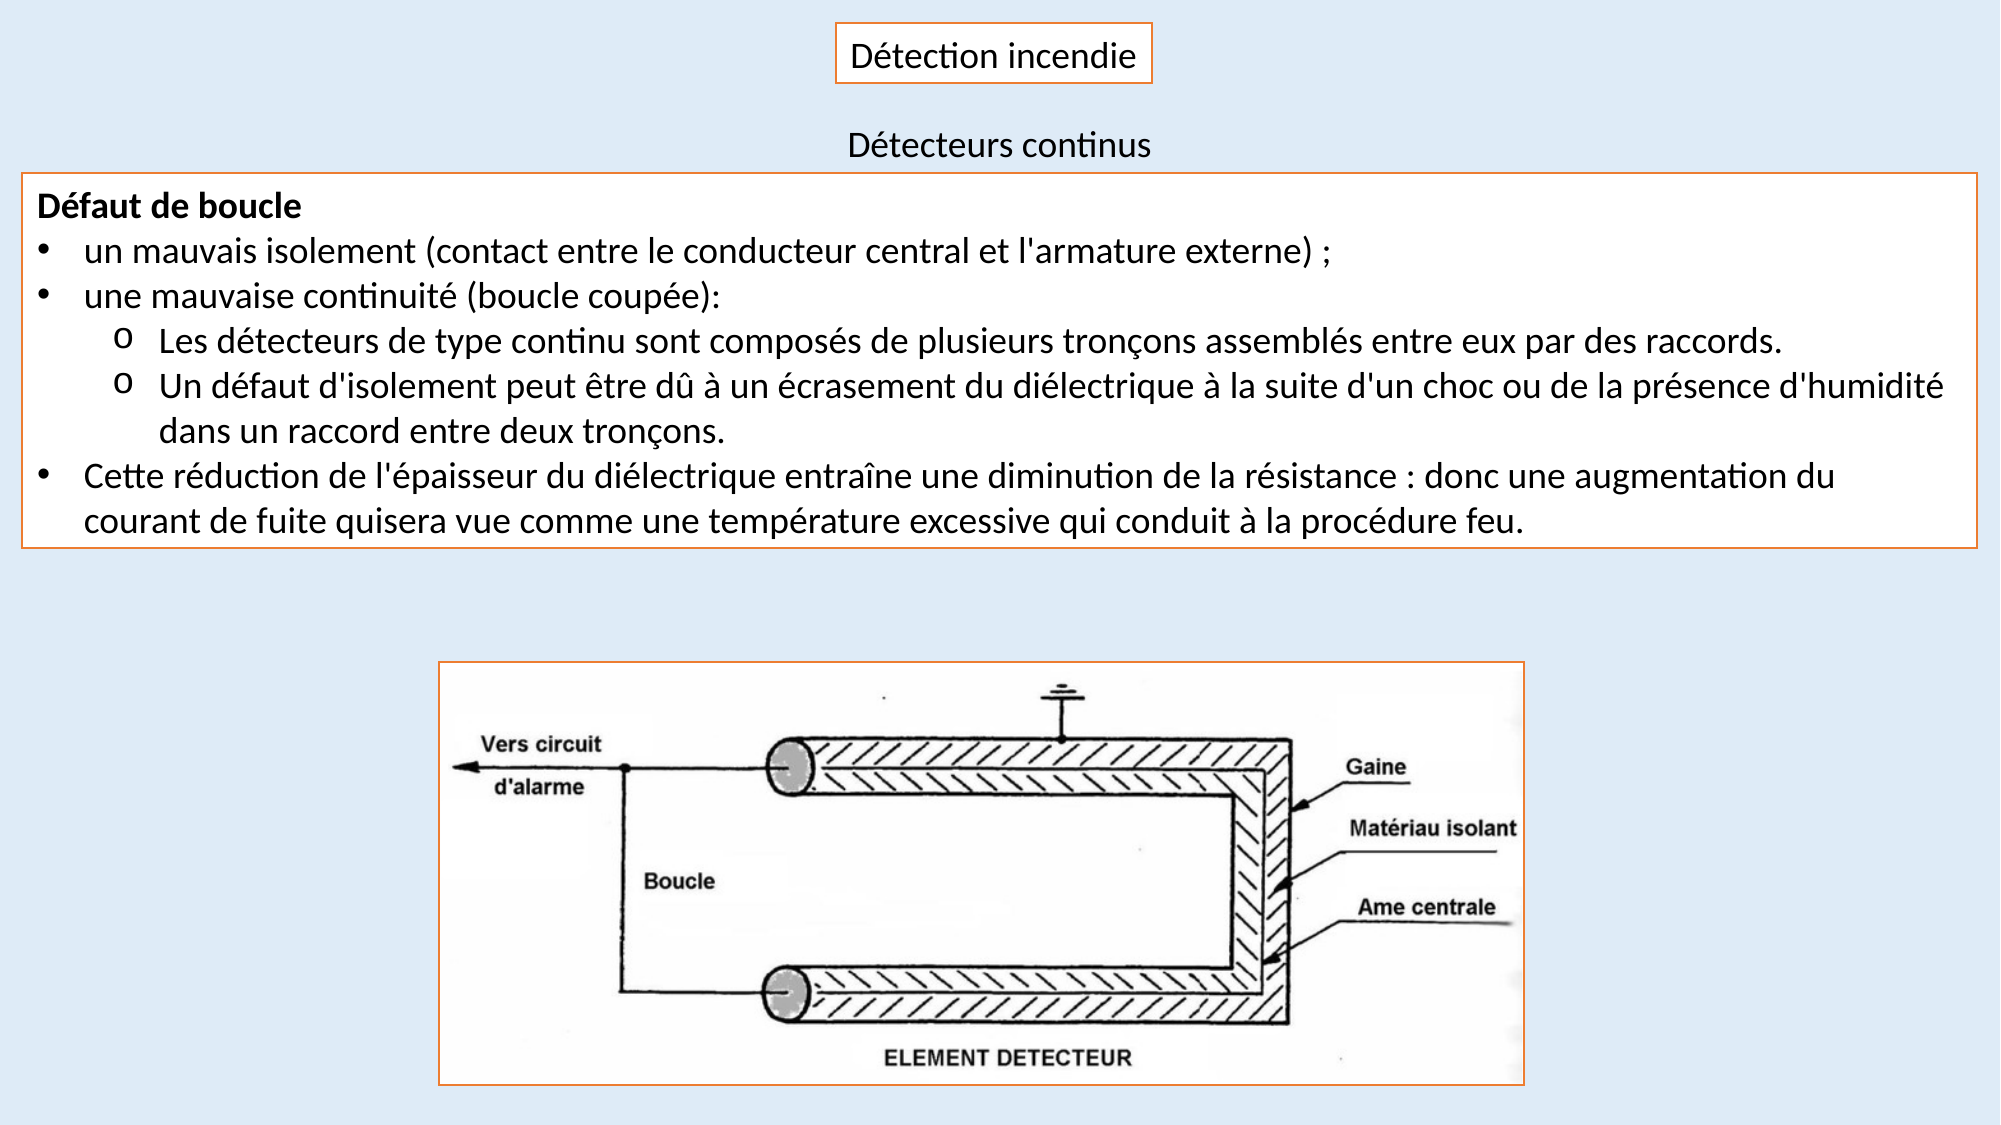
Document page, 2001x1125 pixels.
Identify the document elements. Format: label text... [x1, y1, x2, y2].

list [440, 662, 1523, 1085]
text_box Détecteurs continus [832, 112, 1167, 173]
text_box Détection incendie [835, 22, 1153, 84]
text_box Défaut de boucle un mauvais isolement (contact entre le conducteur central et l'armature externe) ; une mauvaise continuité (boucle coupée): Les détecteurs de type continu sont composés de plusieurs tronçons assemblés entre eux par des raccords. Un défaut d'isolement peut être dû à un écrasement du diélectrique à la suite d'un choc ou de la présence d'humidité dans un raccord entre deux tronçons. Cette réduction de l'épaisseur du diélectrique entraîne une diminution de la résistance : donc une augmentation du courant de fuite quisera vue comme une température excessive qui conduit à la procédure feu. [21, 172, 1978, 549]
